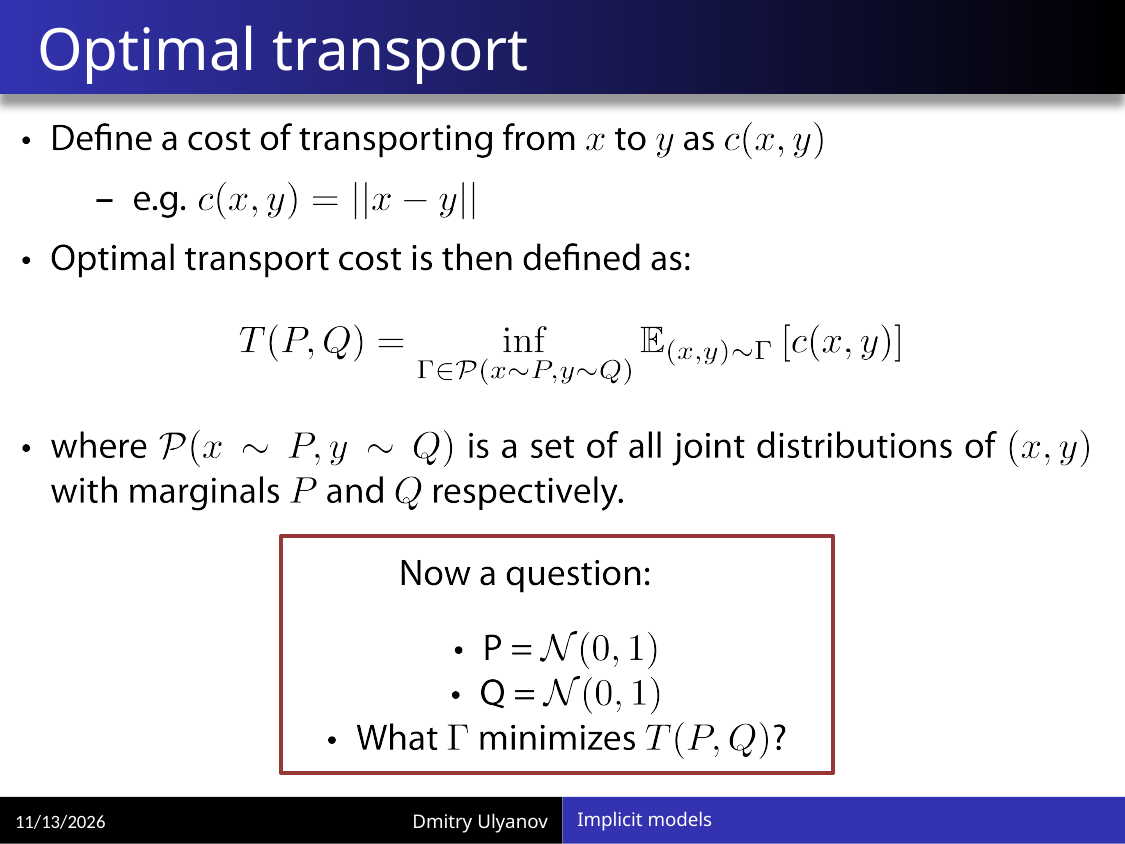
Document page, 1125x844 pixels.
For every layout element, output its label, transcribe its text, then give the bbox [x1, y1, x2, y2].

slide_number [0, 798, 132, 844]
title Optimal transport [0, 0, 1098, 94]
footer Implicit models [562, 797, 994, 843]
text_box [279, 768, 835, 775]
picture [22, 121, 1089, 759]
